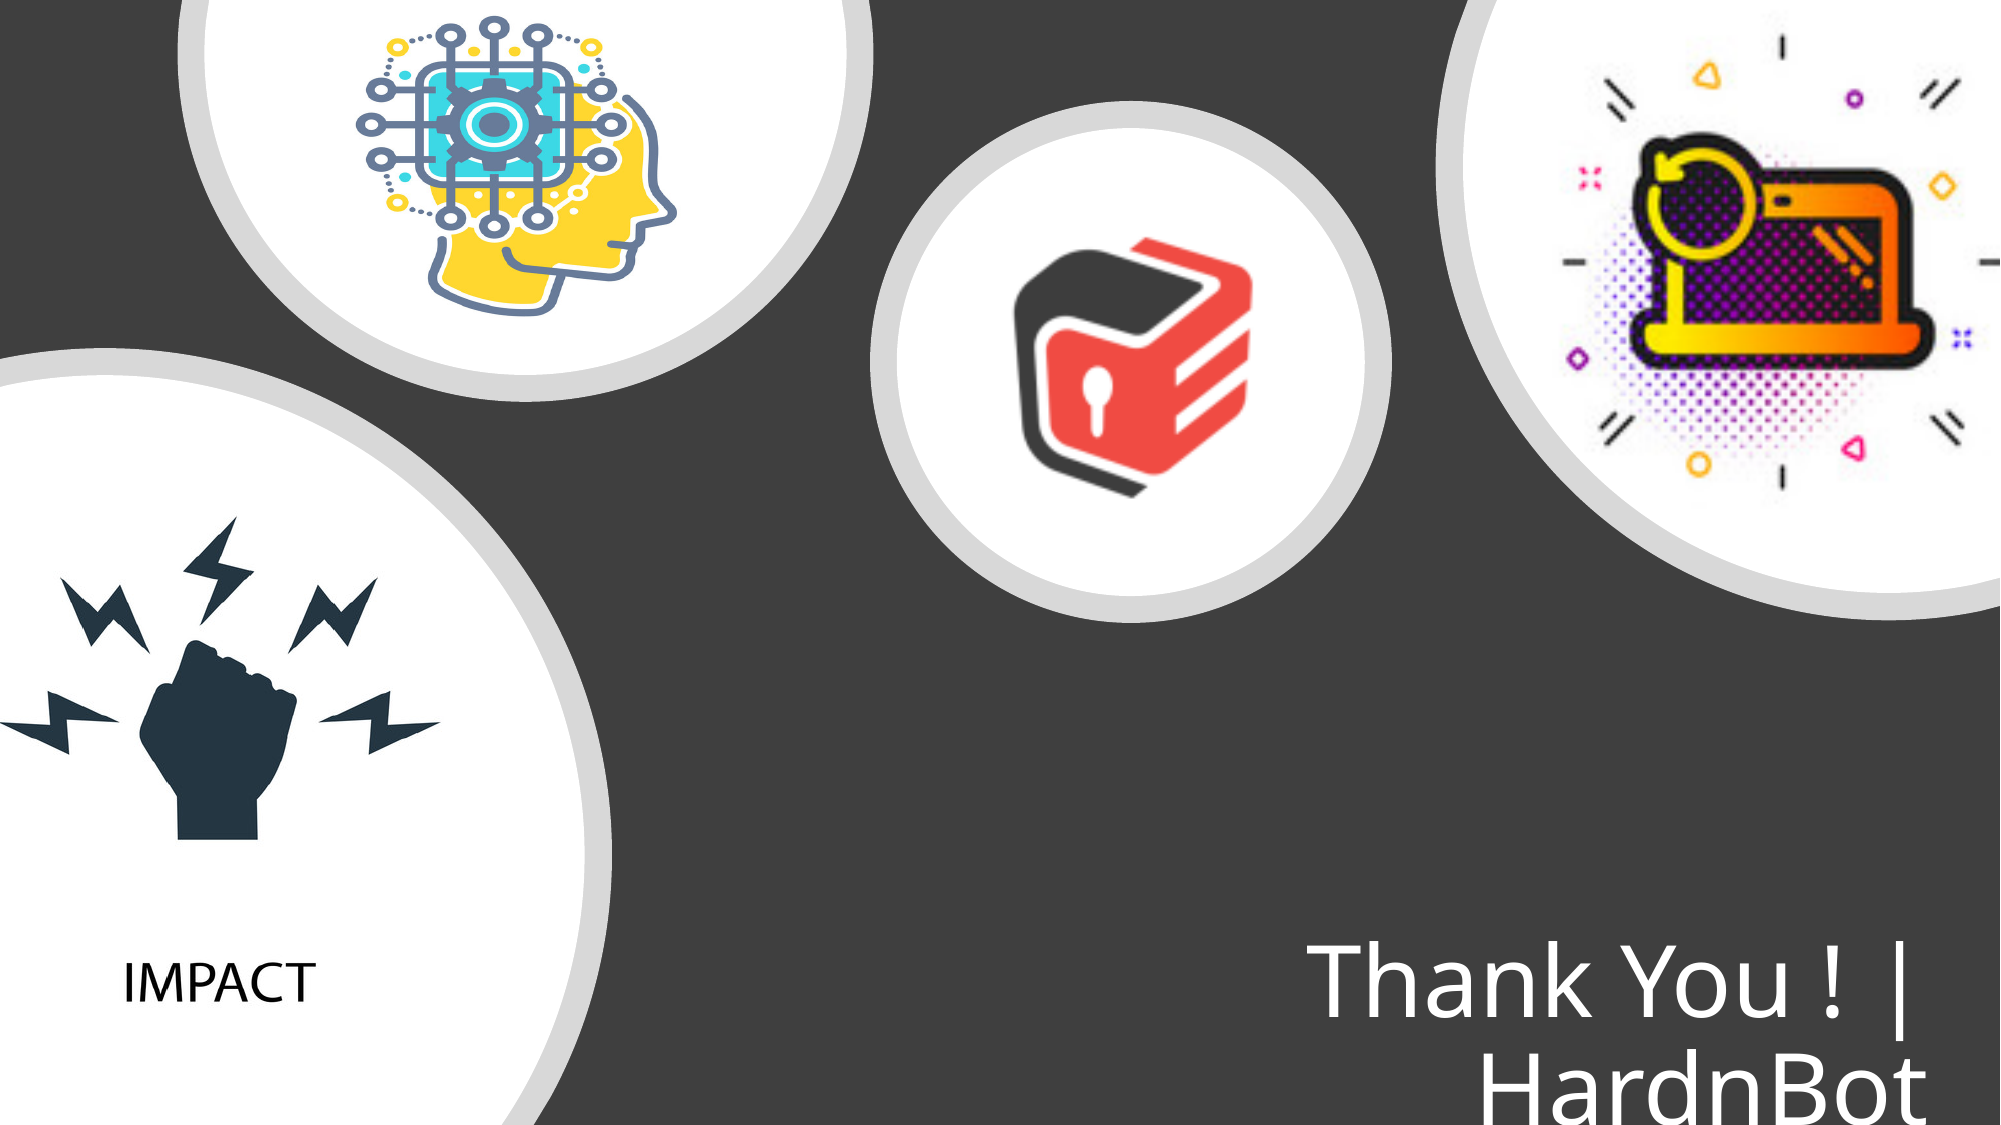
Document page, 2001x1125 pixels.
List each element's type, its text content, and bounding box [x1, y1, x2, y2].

text_box [1461, 0, 2000, 594]
title Thank You ! | HardnBot [928, 923, 1944, 1062]
text_box [0, 374, 586, 1125]
text_box [176, 0, 875, 403]
text_box [0, 347, 614, 1125]
picture [989, 214, 1273, 510]
text_box [895, 127, 1366, 598]
text_box [203, 0, 848, 376]
text_box [869, 99, 1393, 624]
text_box [1434, 0, 2000, 622]
